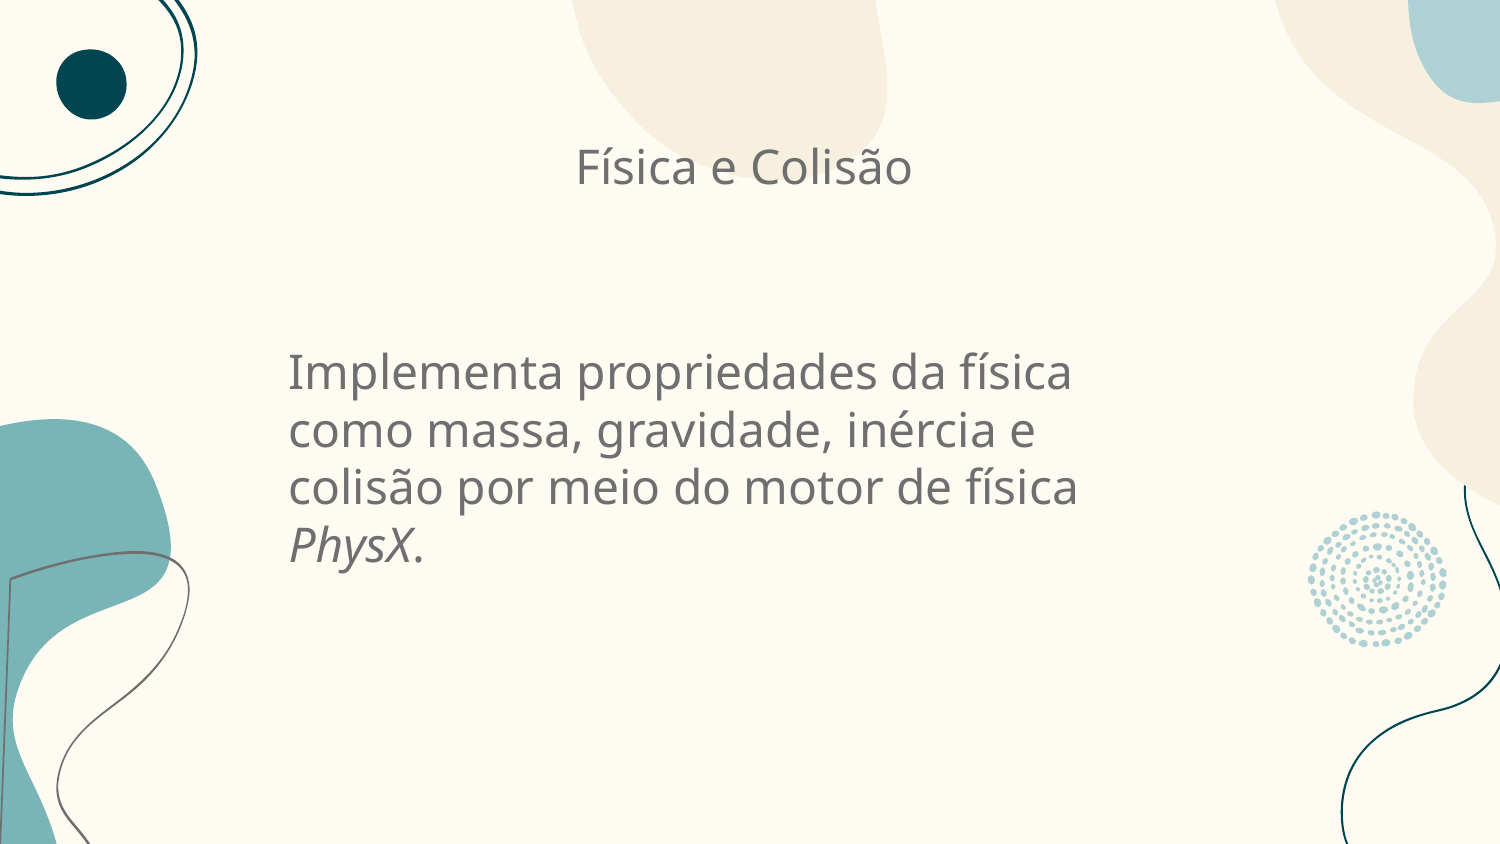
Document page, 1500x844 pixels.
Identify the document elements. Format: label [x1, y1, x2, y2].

text_box [0, 547, 1500, 844]
text_box [0, 0, 1500, 536]
text_box [1307, 547, 1447, 647]
